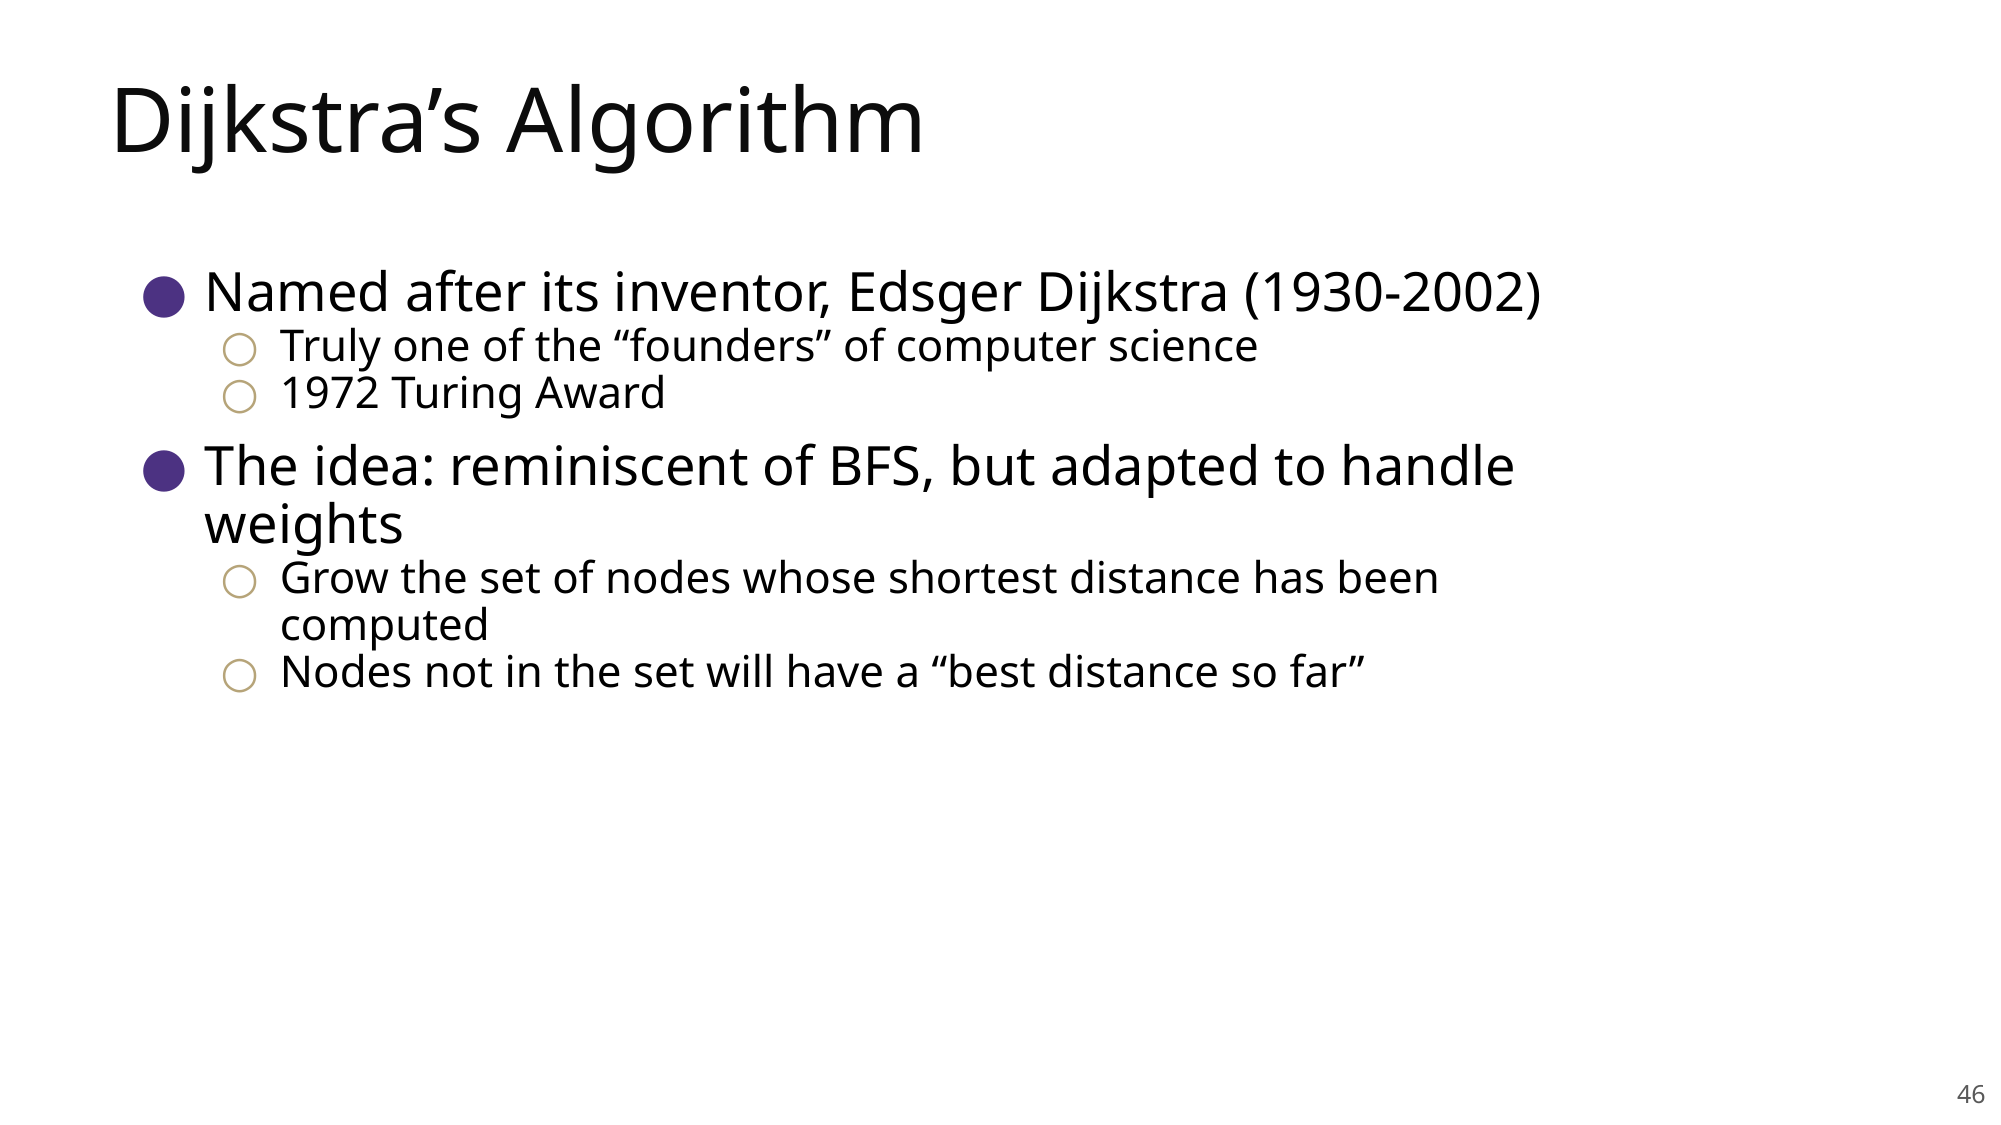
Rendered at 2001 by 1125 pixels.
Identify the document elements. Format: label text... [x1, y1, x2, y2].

list Named after its inventor, Edsger Dijkstra (1930-2002) Truly one of the “founders” of computer science 1972 Turing Award The idea: reminiscent of BFS, but adapted to handle weights Grow the set of nodes whose shortest distance has been computed Nodes not in the set will have a “best distance so far” [122, 257, 1660, 910]
title Dijkstra’s Algorithm [94, 43, 1930, 210]
